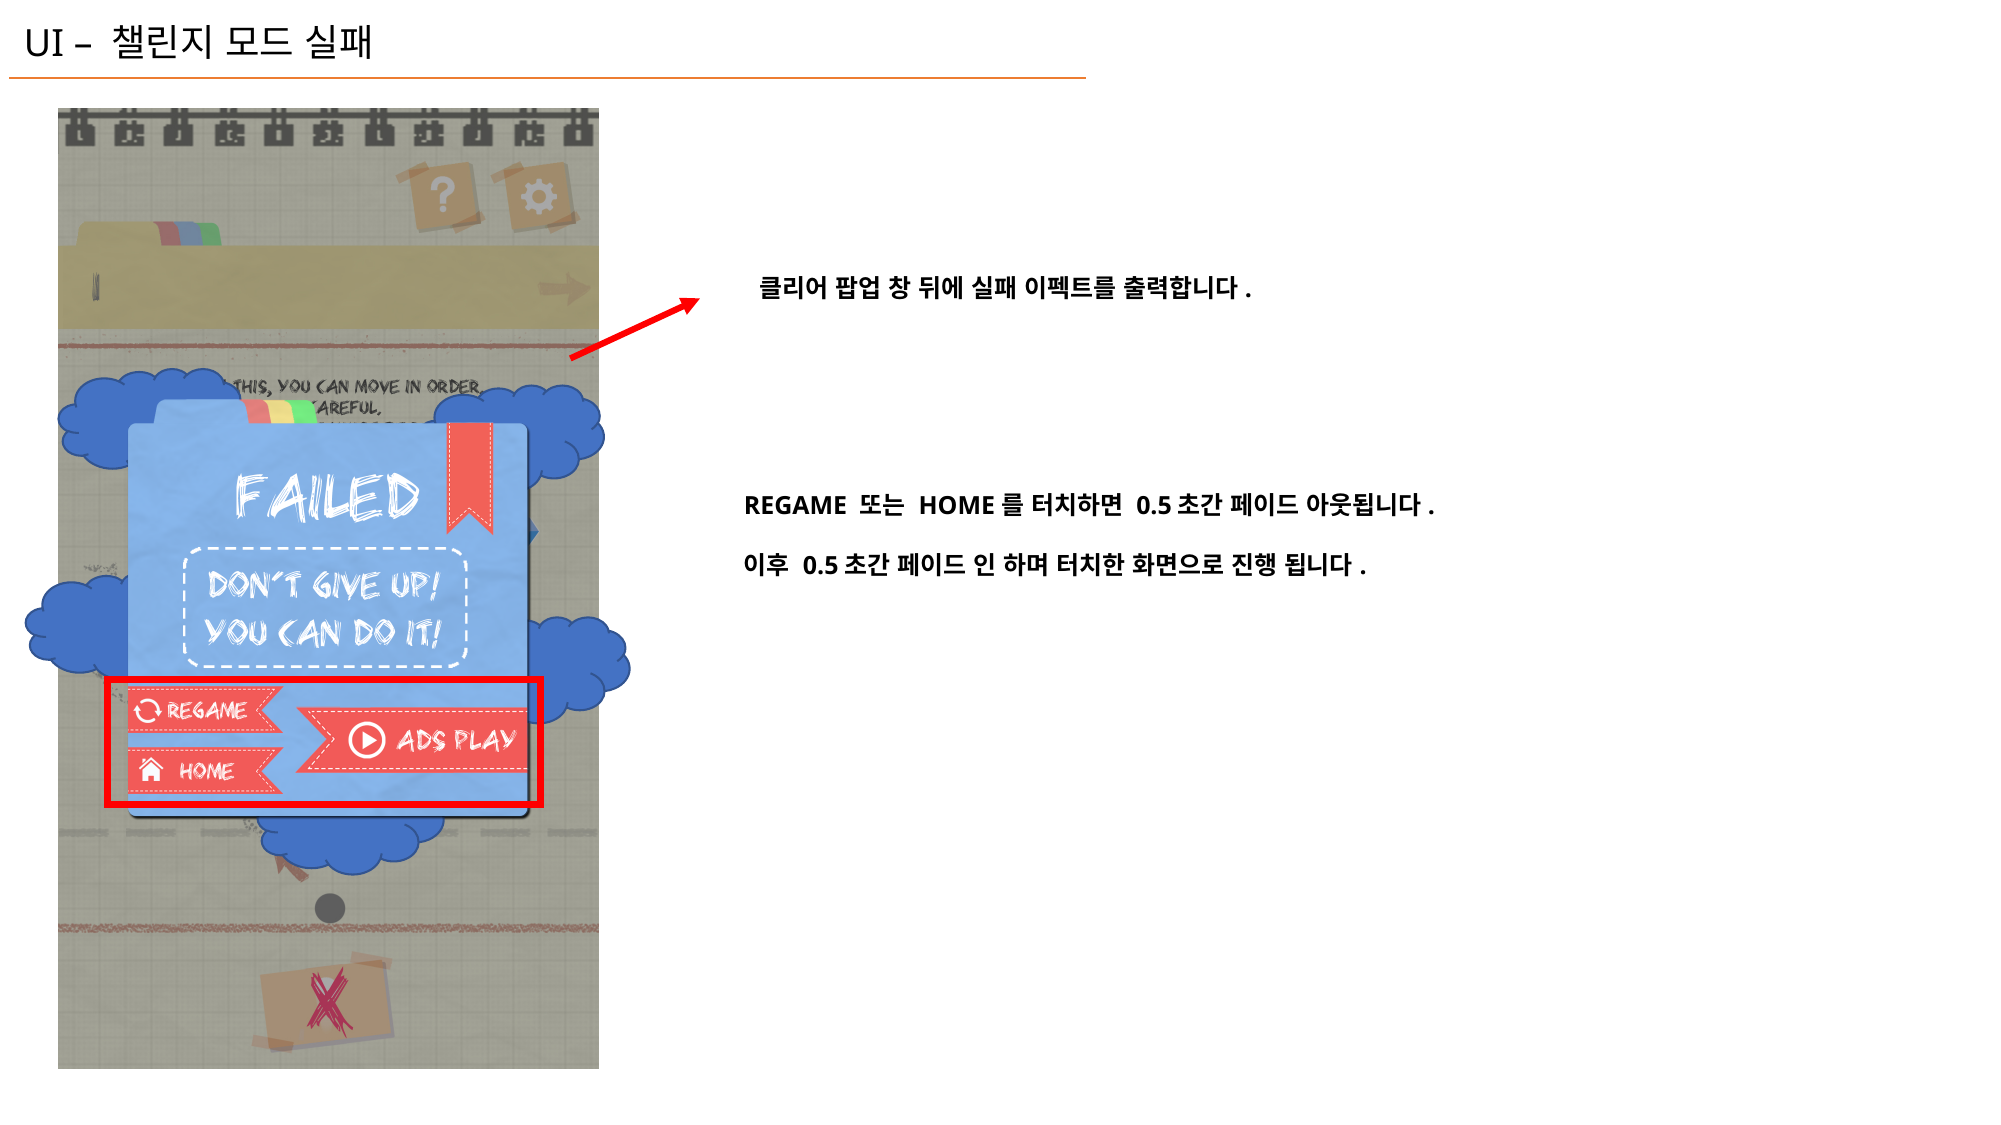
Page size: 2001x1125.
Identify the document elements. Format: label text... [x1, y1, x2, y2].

picture [58, 108, 599, 1069]
text_box UI – 챌린지 모드 실패 [9, 11, 1087, 71]
text_box [599, 409, 605, 451]
text_box [599, 618, 631, 705]
text_box 클리어 팝업 창 뒤에 실패 이펙트를 출력합니다. [745, 264, 1267, 310]
text_box [24, 583, 58, 668]
text_box REGAME 또는 HOME를 터치하면 0.5초간 페이드 아웃됩니다. 이후 0.5초간 페이드 인 하며 터치한 화면으로 진행 됩니다. [729, 482, 1451, 588]
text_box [570, 298, 700, 359]
